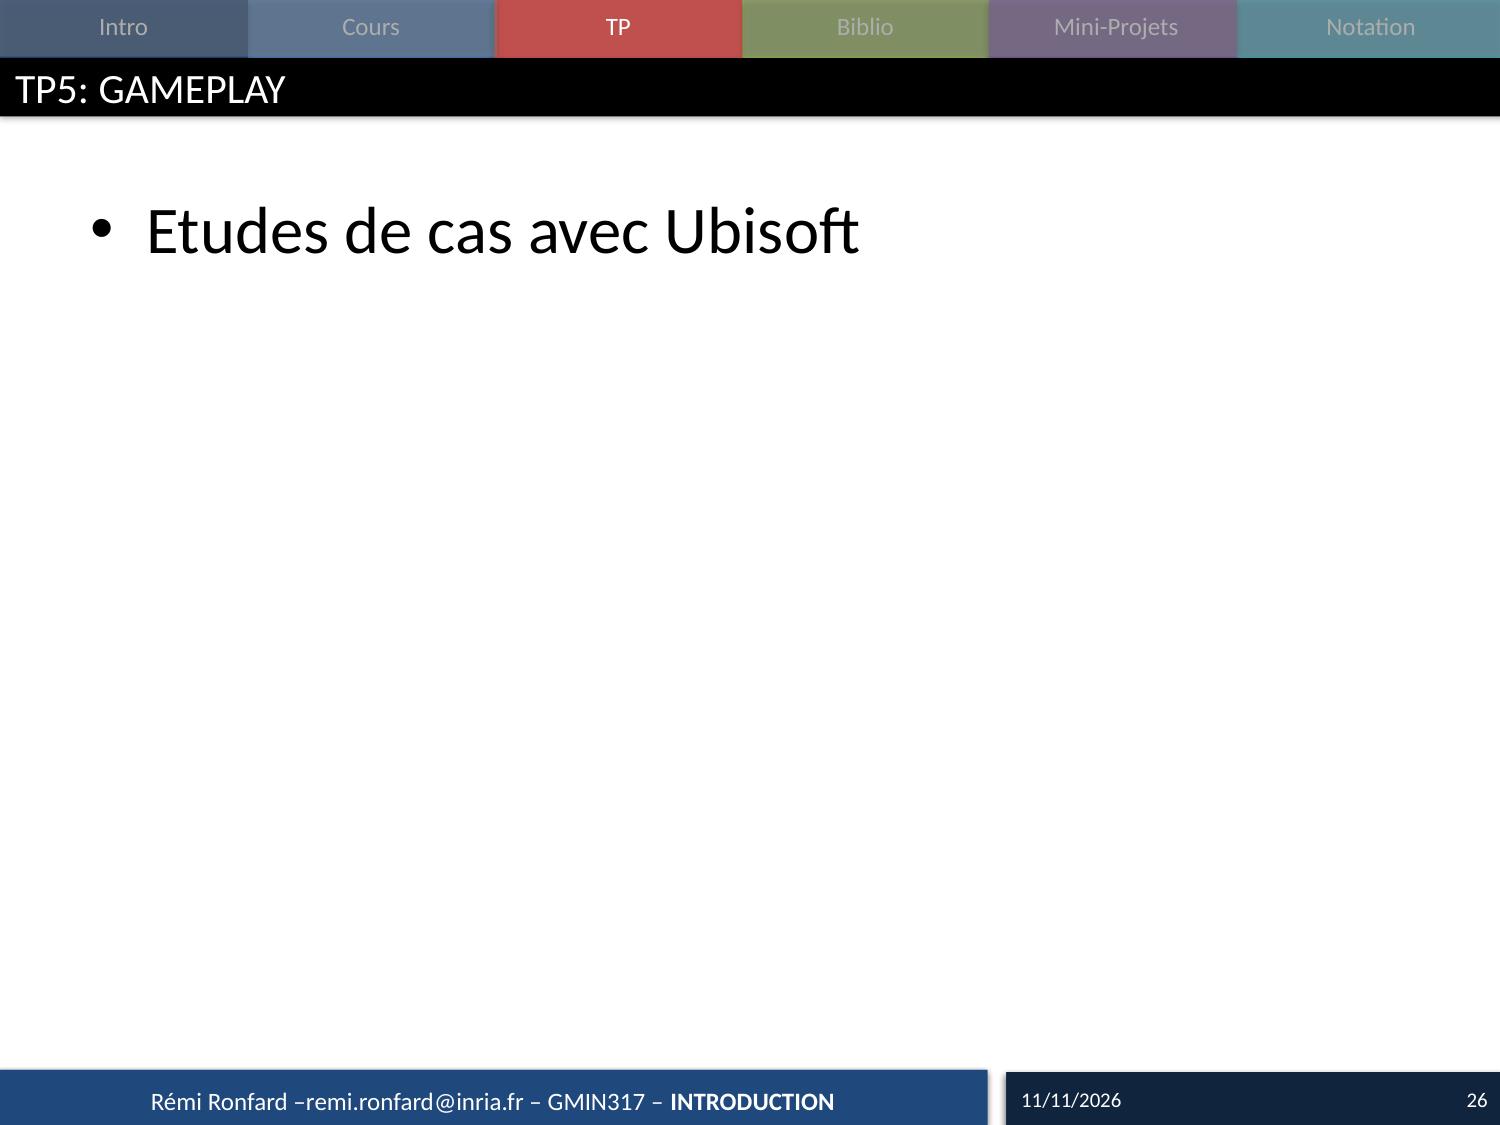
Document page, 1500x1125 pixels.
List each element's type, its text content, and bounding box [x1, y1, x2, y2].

footer Rémi Ronfard –remi.ronfard@inria.fr – GMIN317 – INTRODUCTION [0, 1072, 988, 1125]
title TP5: GAMEPLAY [0, 58, 1500, 117]
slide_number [1006, 1070, 1153, 1125]
slide_number 26 [1153, 1071, 1500, 1125]
list Etudes de cas avec Ubisoft [75, 179, 1425, 1005]
